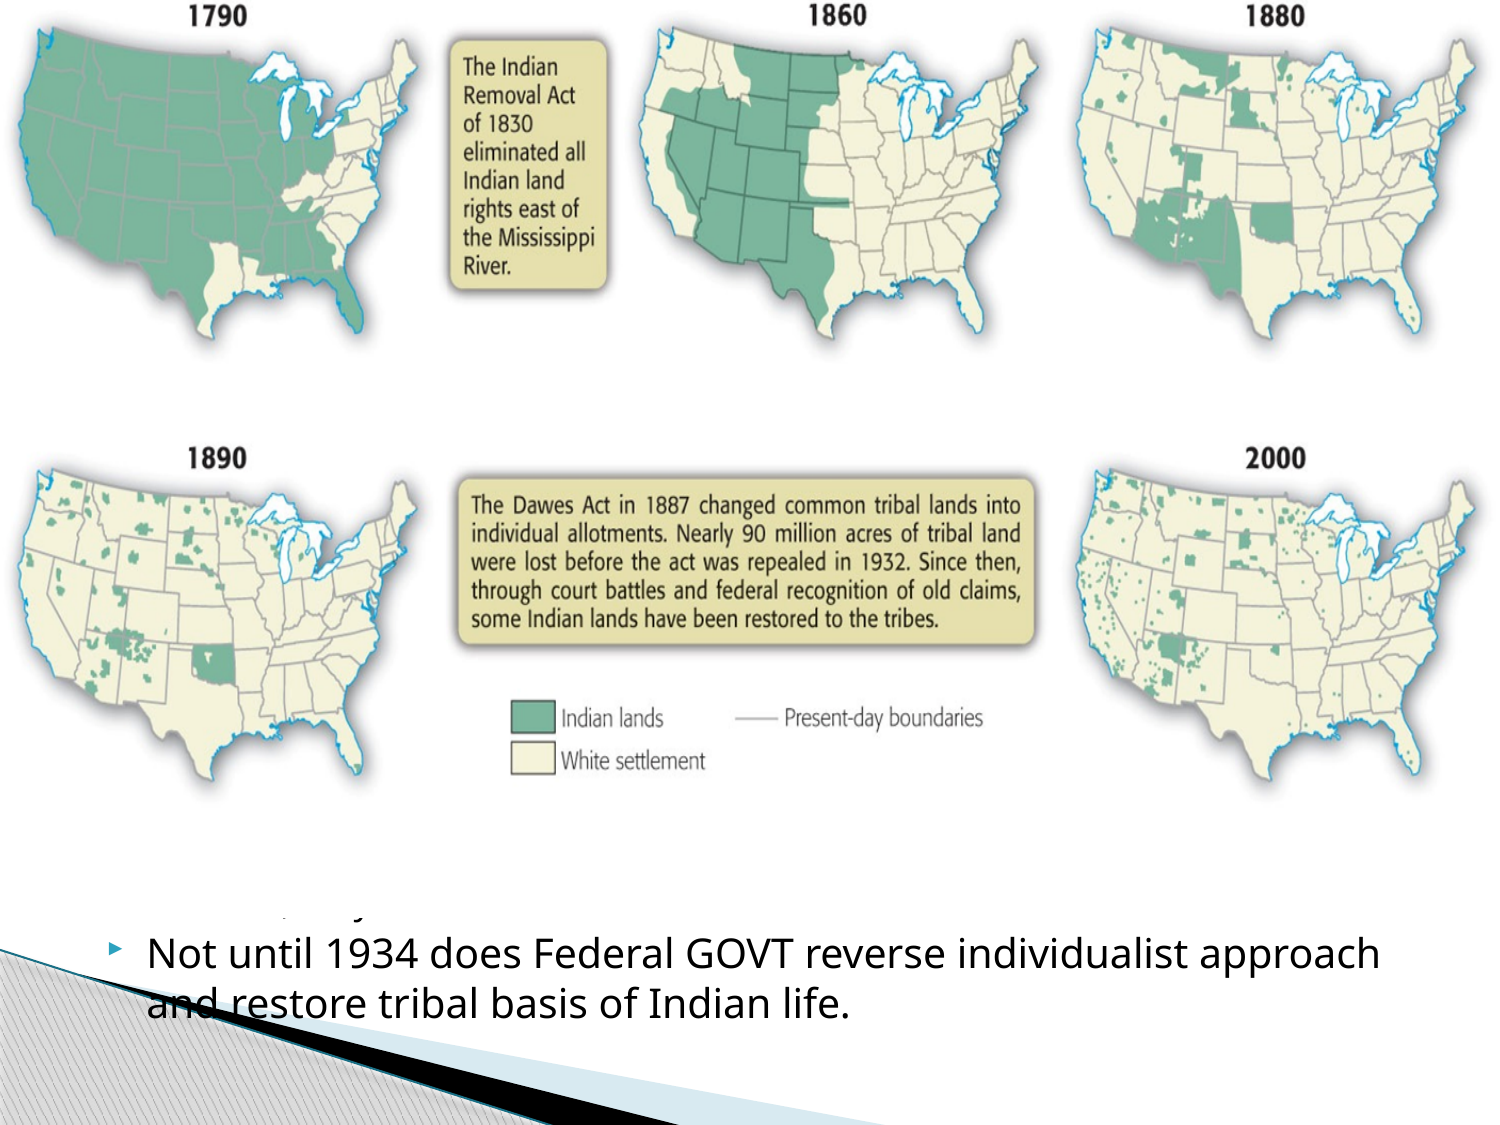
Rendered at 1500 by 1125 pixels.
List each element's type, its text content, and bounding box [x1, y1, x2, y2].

picture [0, 0, 1500, 918]
list Dissolved many tribes as legal entities Wiped out common tribal ownership of land (and reservations) Set up Indian family heads (NOT tribes) with 160 free acres, receive title and citizenship in 25 years! Probationary period later extended, but full citizenship granted in 1924! Impact Completely altered way of Natives’ lives Struck directly at tribal organization and tried to make “rugged individualists” out of Indians Basically, this act tried to “Americanize” Natives, or tried to make them act “white” (Assimilation) Plains Indians were utterly alien to the concept of living out one’s life in the confinement of a defined territory Recall, they were nomadic! Not until 1934 does Federal GOVT reverse individualist approach and restore tribal basis of Indian life. [75, 928, 1425, 1038]
